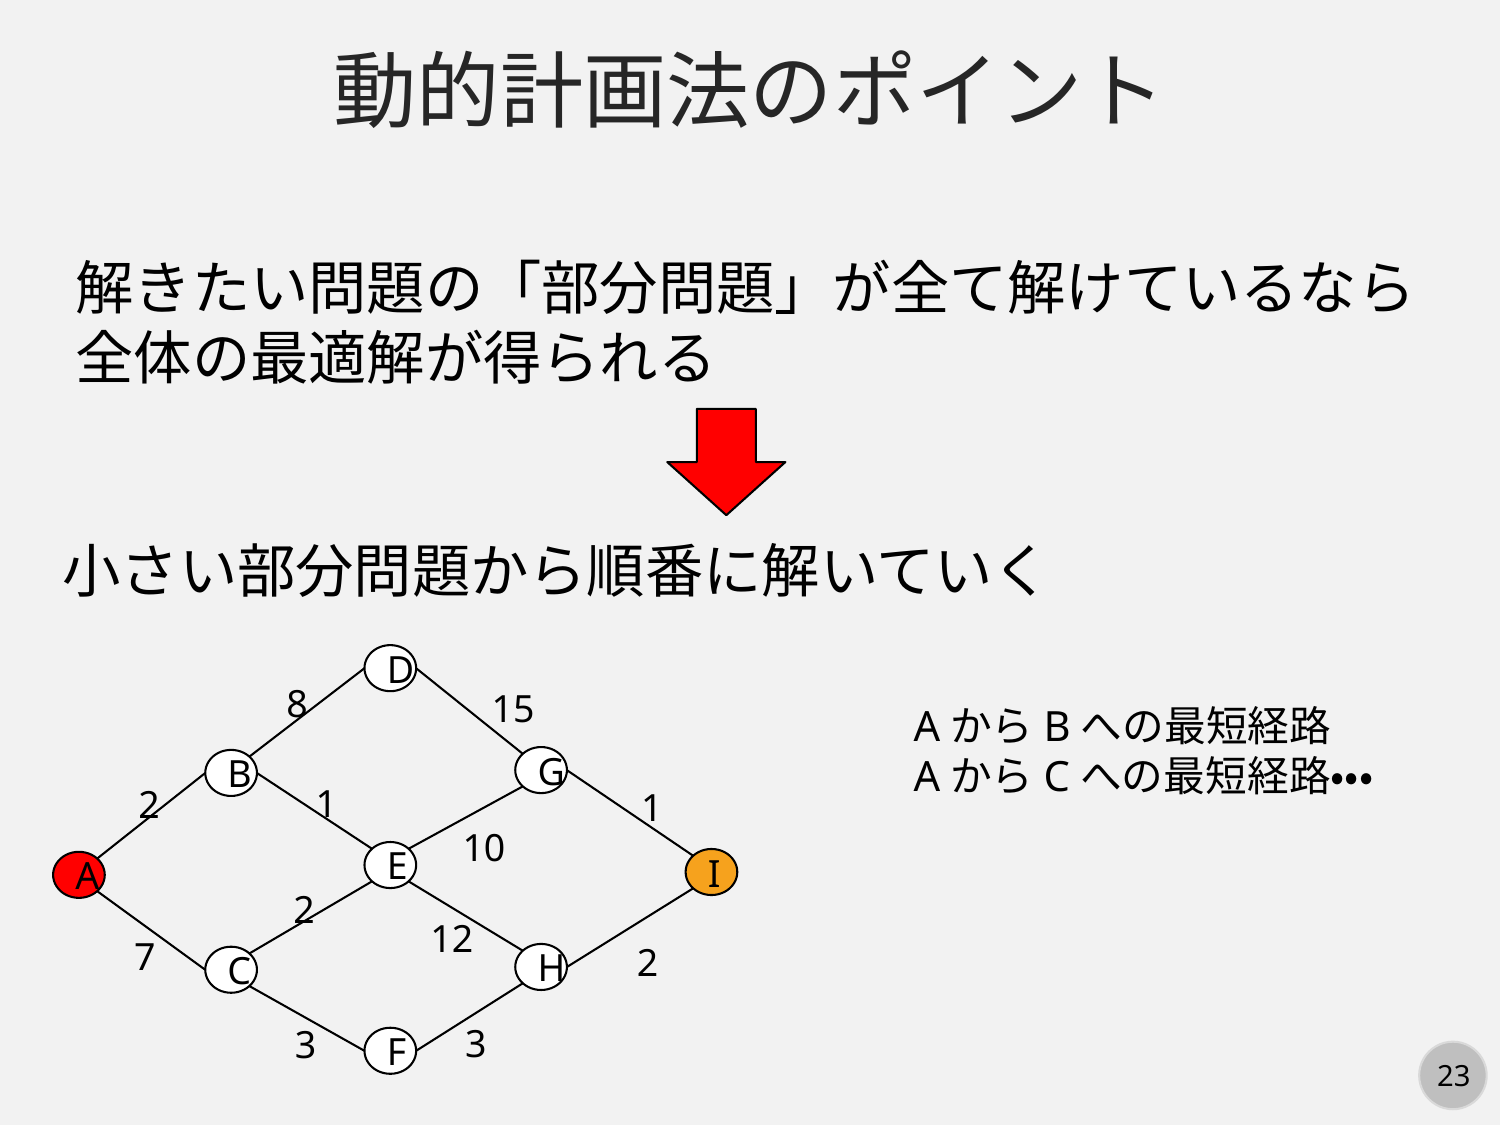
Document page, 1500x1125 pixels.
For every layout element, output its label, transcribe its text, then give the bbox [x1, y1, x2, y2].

list 動的計画法のポイント [0, 31, 1500, 155]
text_box 解きたい問題の「部分問題」が全て解けているなら 全体の最適解が得られる [60, 243, 1431, 399]
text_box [52, 645, 738, 1074]
text_box [666, 407, 787, 516]
text_box AからBへの最短経路 AからCへの最短経路・・・ [898, 692, 1389, 808]
text_box 小さい部分問題から順番に解いていく [47, 527, 1067, 612]
